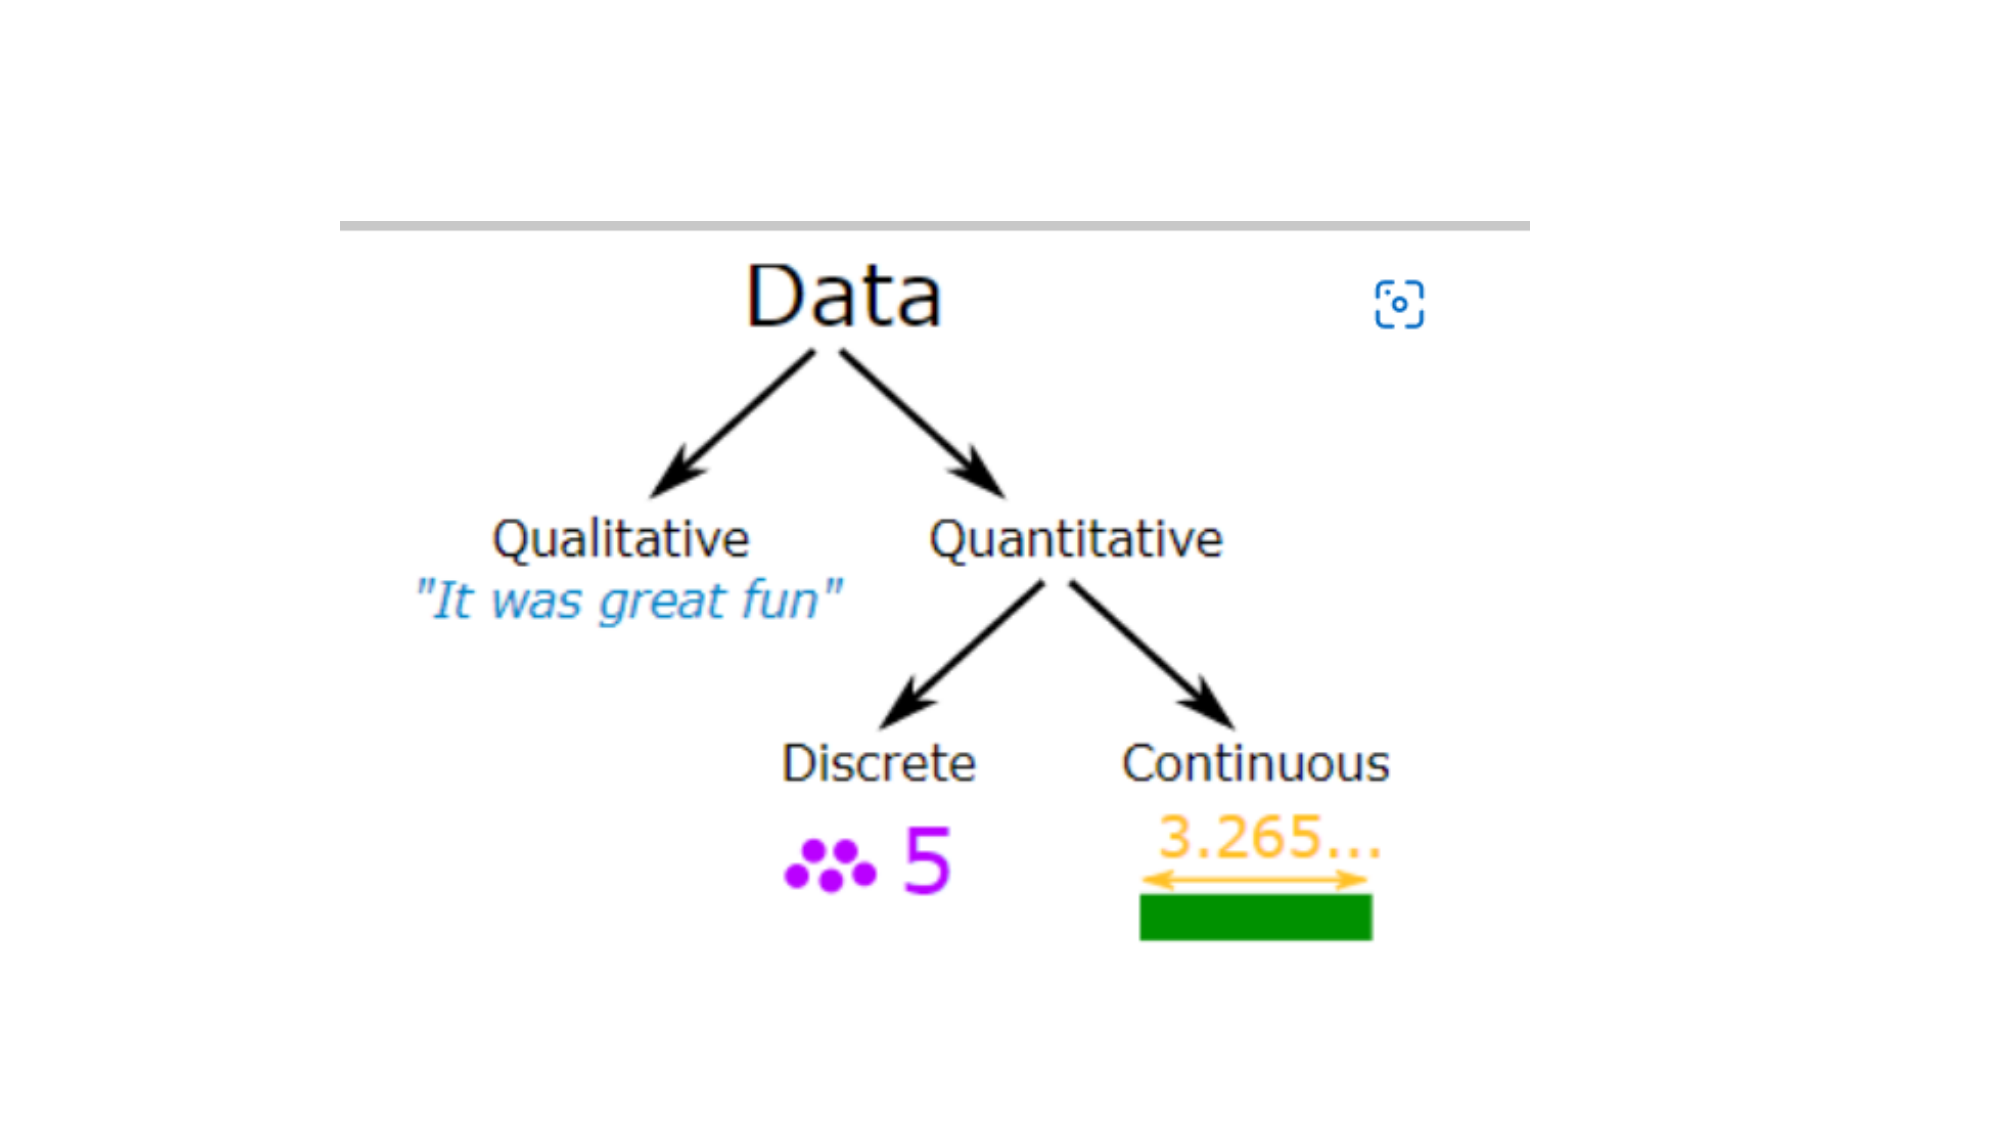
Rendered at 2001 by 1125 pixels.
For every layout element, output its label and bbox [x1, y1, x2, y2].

list [340, 221, 1530, 1021]
